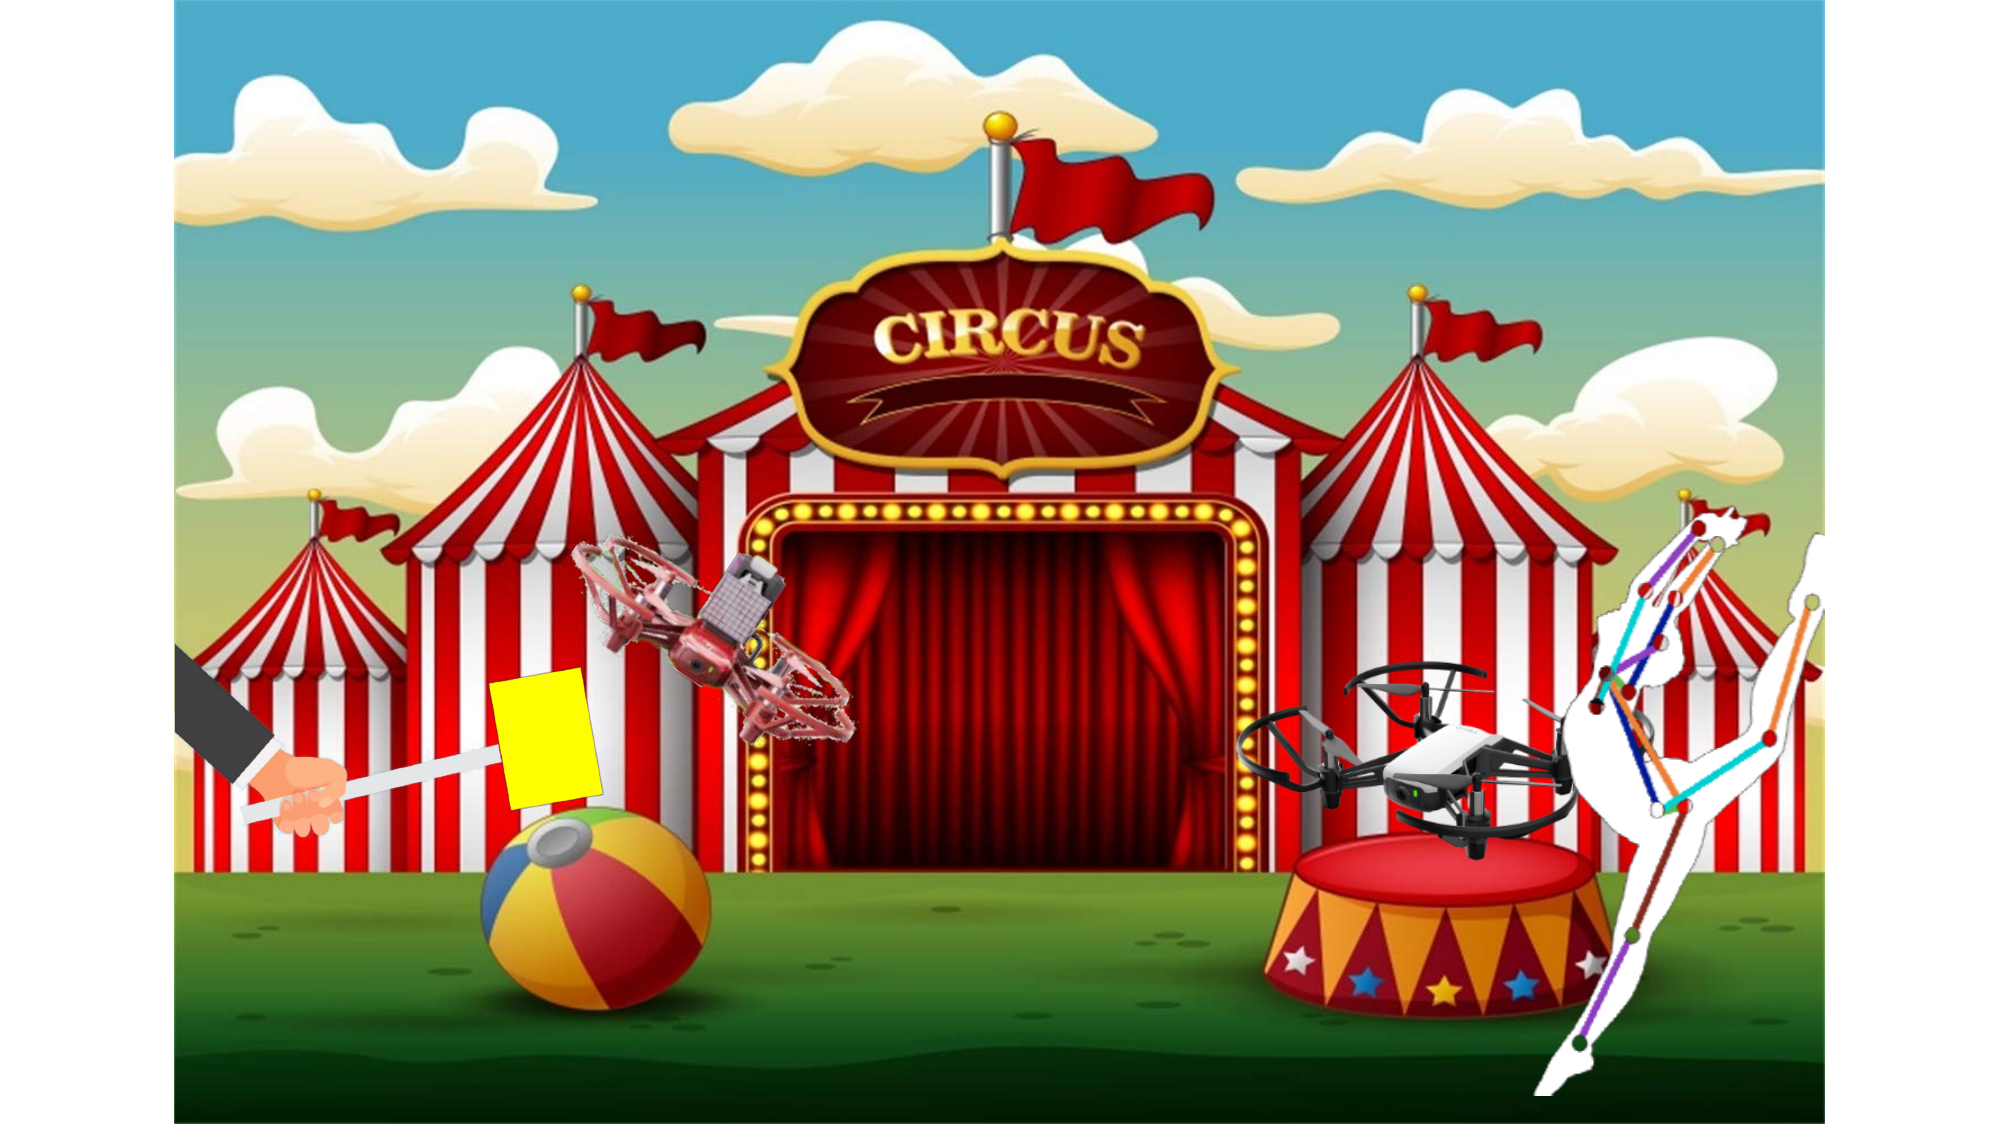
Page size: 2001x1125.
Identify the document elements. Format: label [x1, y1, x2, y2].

text_box [174, 0, 1825, 1124]
